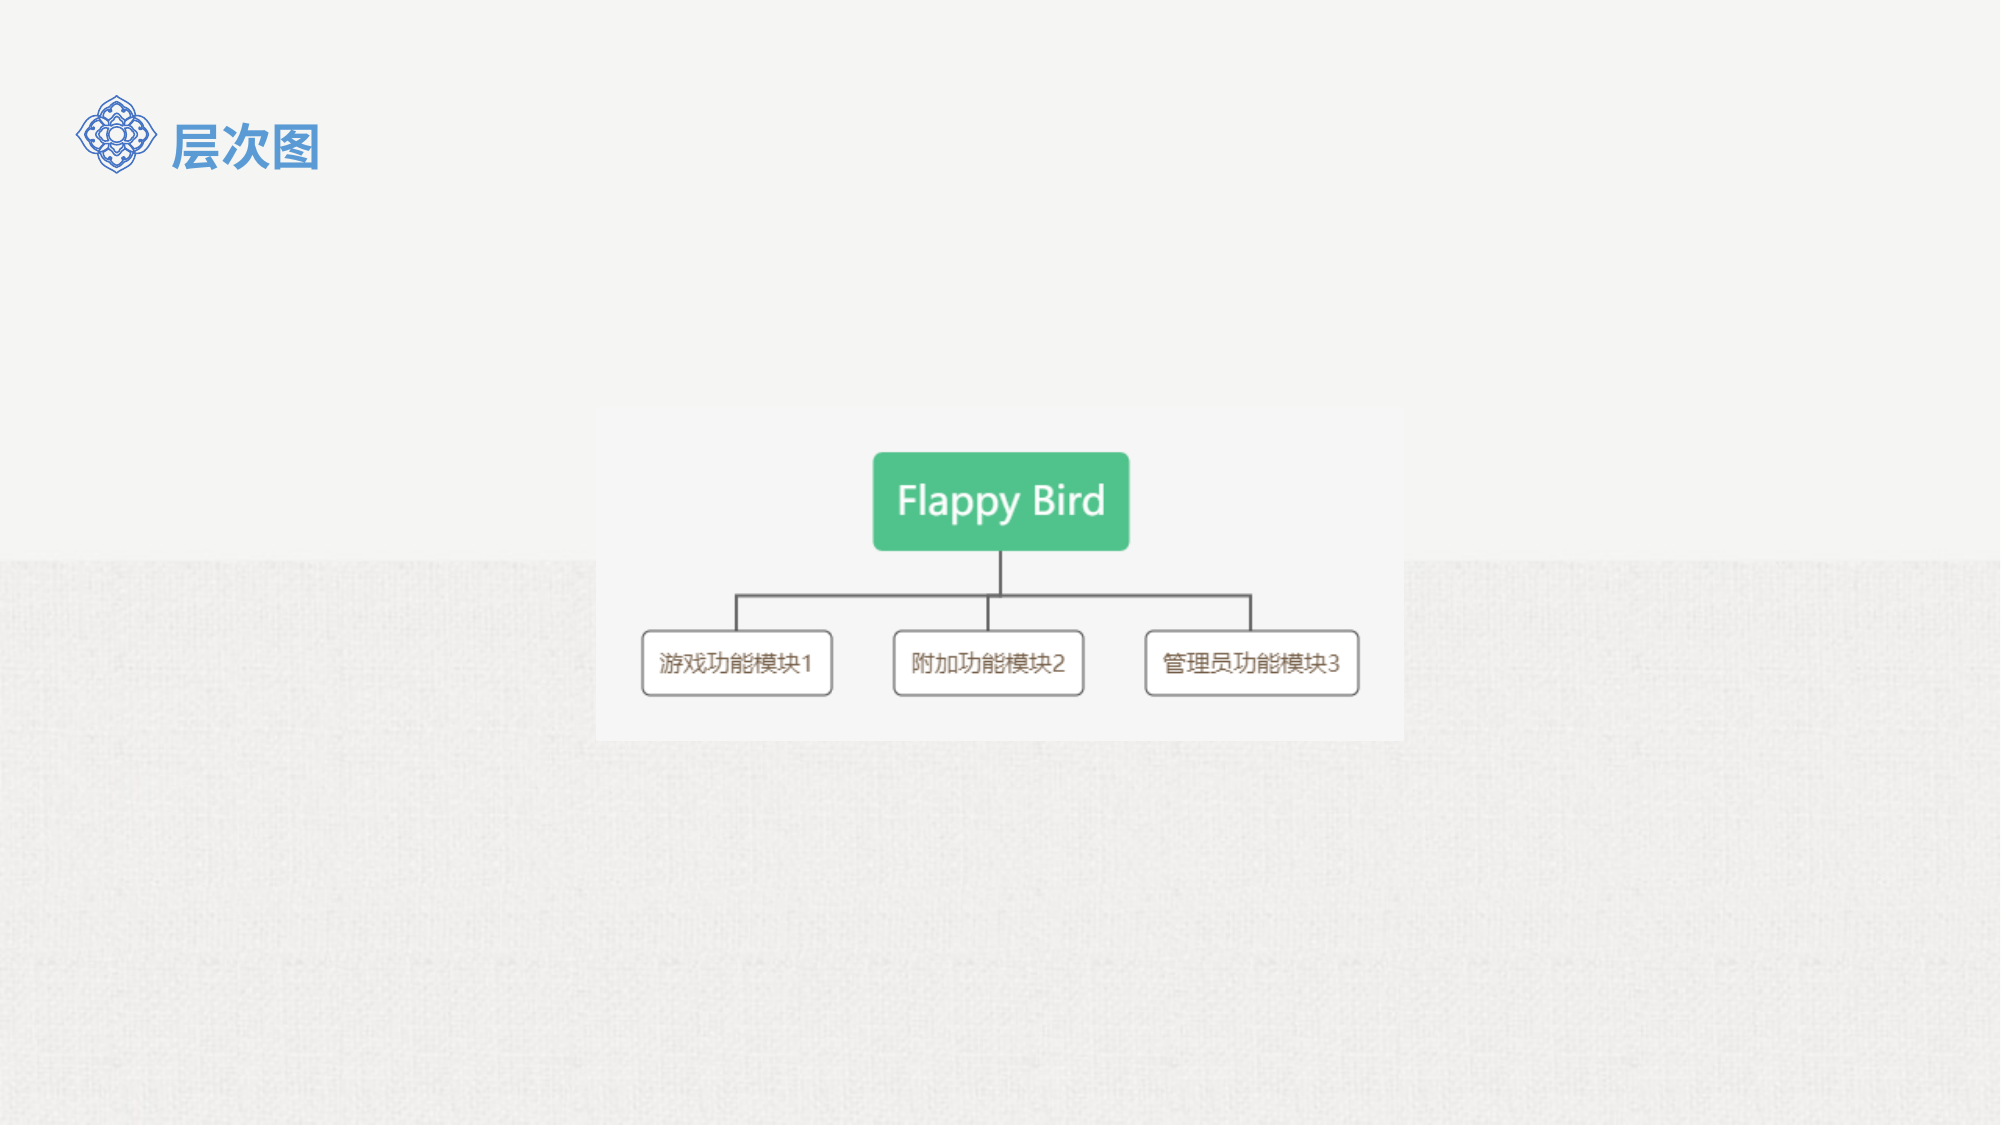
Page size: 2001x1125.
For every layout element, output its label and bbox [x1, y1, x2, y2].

picture [0, 0, 2001, 1125]
text_box [76, 78, 660, 176]
